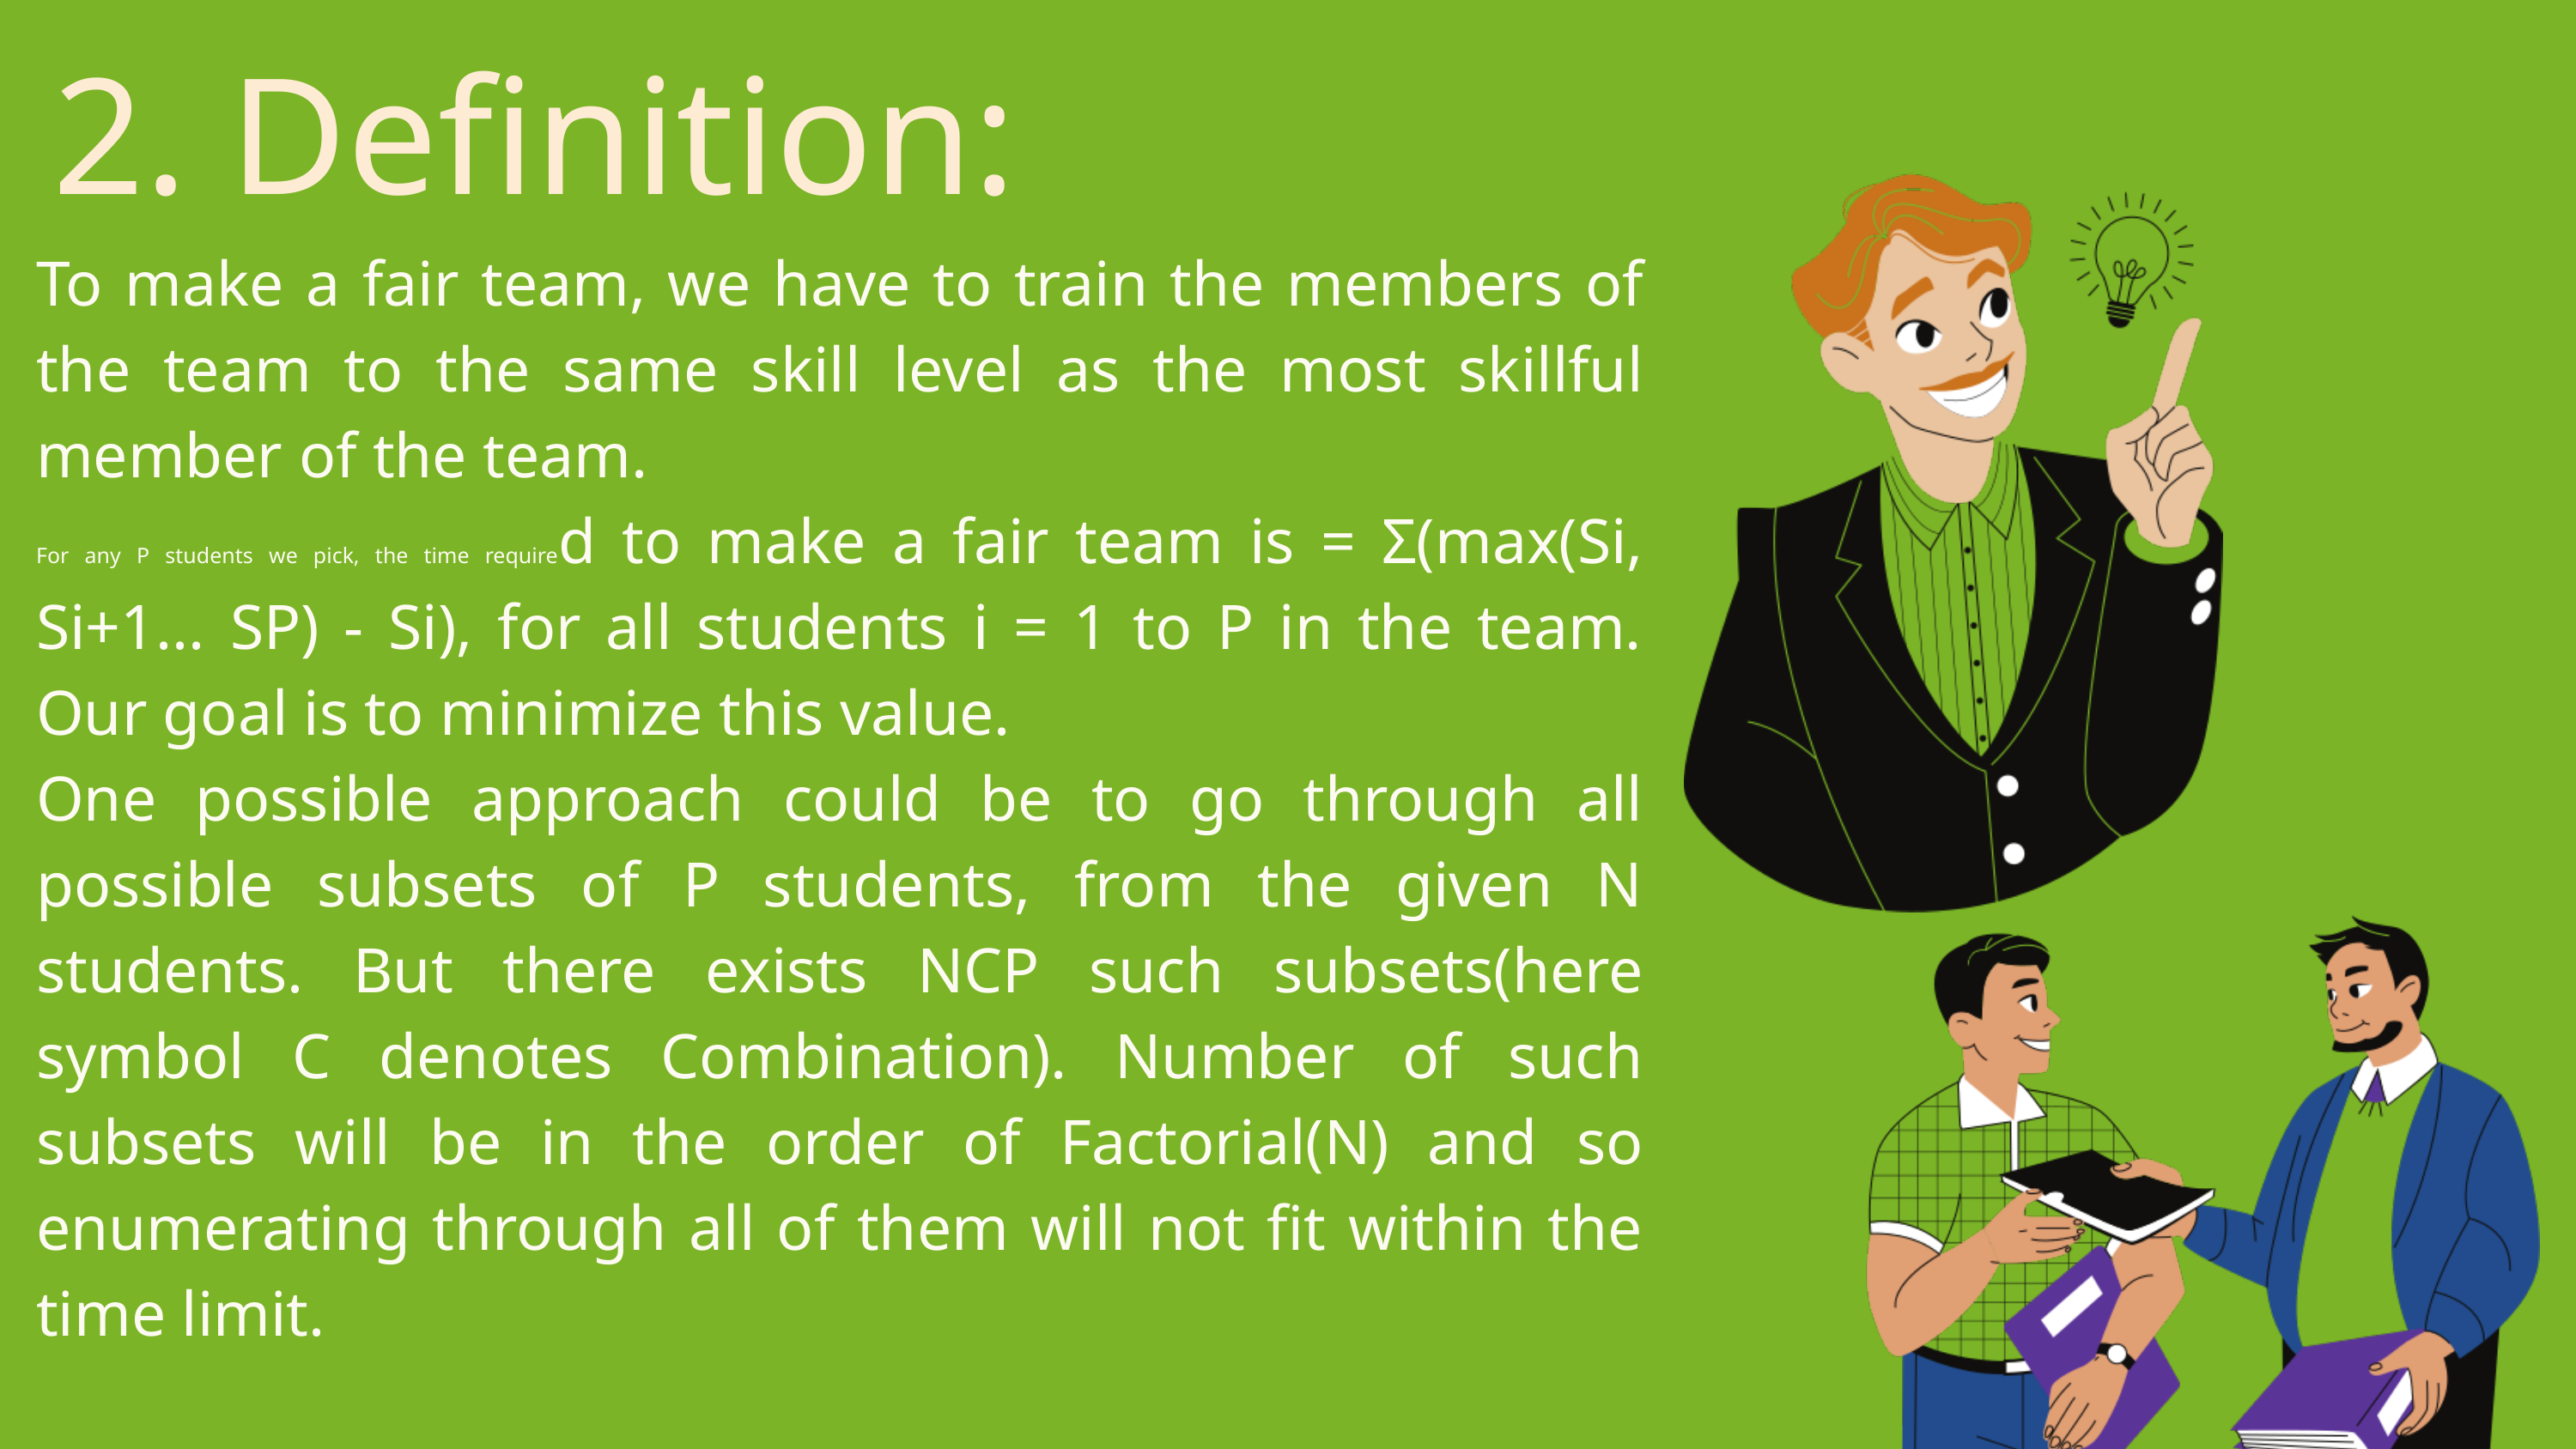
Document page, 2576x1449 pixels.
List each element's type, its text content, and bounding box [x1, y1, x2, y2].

text_box 2. Definition: [36, 1, 1034, 227]
text_box To make a fair team, we have to train the members of the team to the same skill level as the most skillful member of the team. For any P students we pick, the time required to make a fair team is = Σ(max(Si, Si+1... SP) - Si), for all students i = 1 to P in the team. Our goal is to minimize this value. One possible approach could be to go through all possible subsets of P students, from the given N students. But there exists NCP such subsets(here symbol C denotes Combination). Number of such subsets will be in the order of Factorial(N) and so enumerating through all of them will not fit within the time limit. [36, 232, 1645, 1349]
picture [1684, 167, 2540, 1449]
